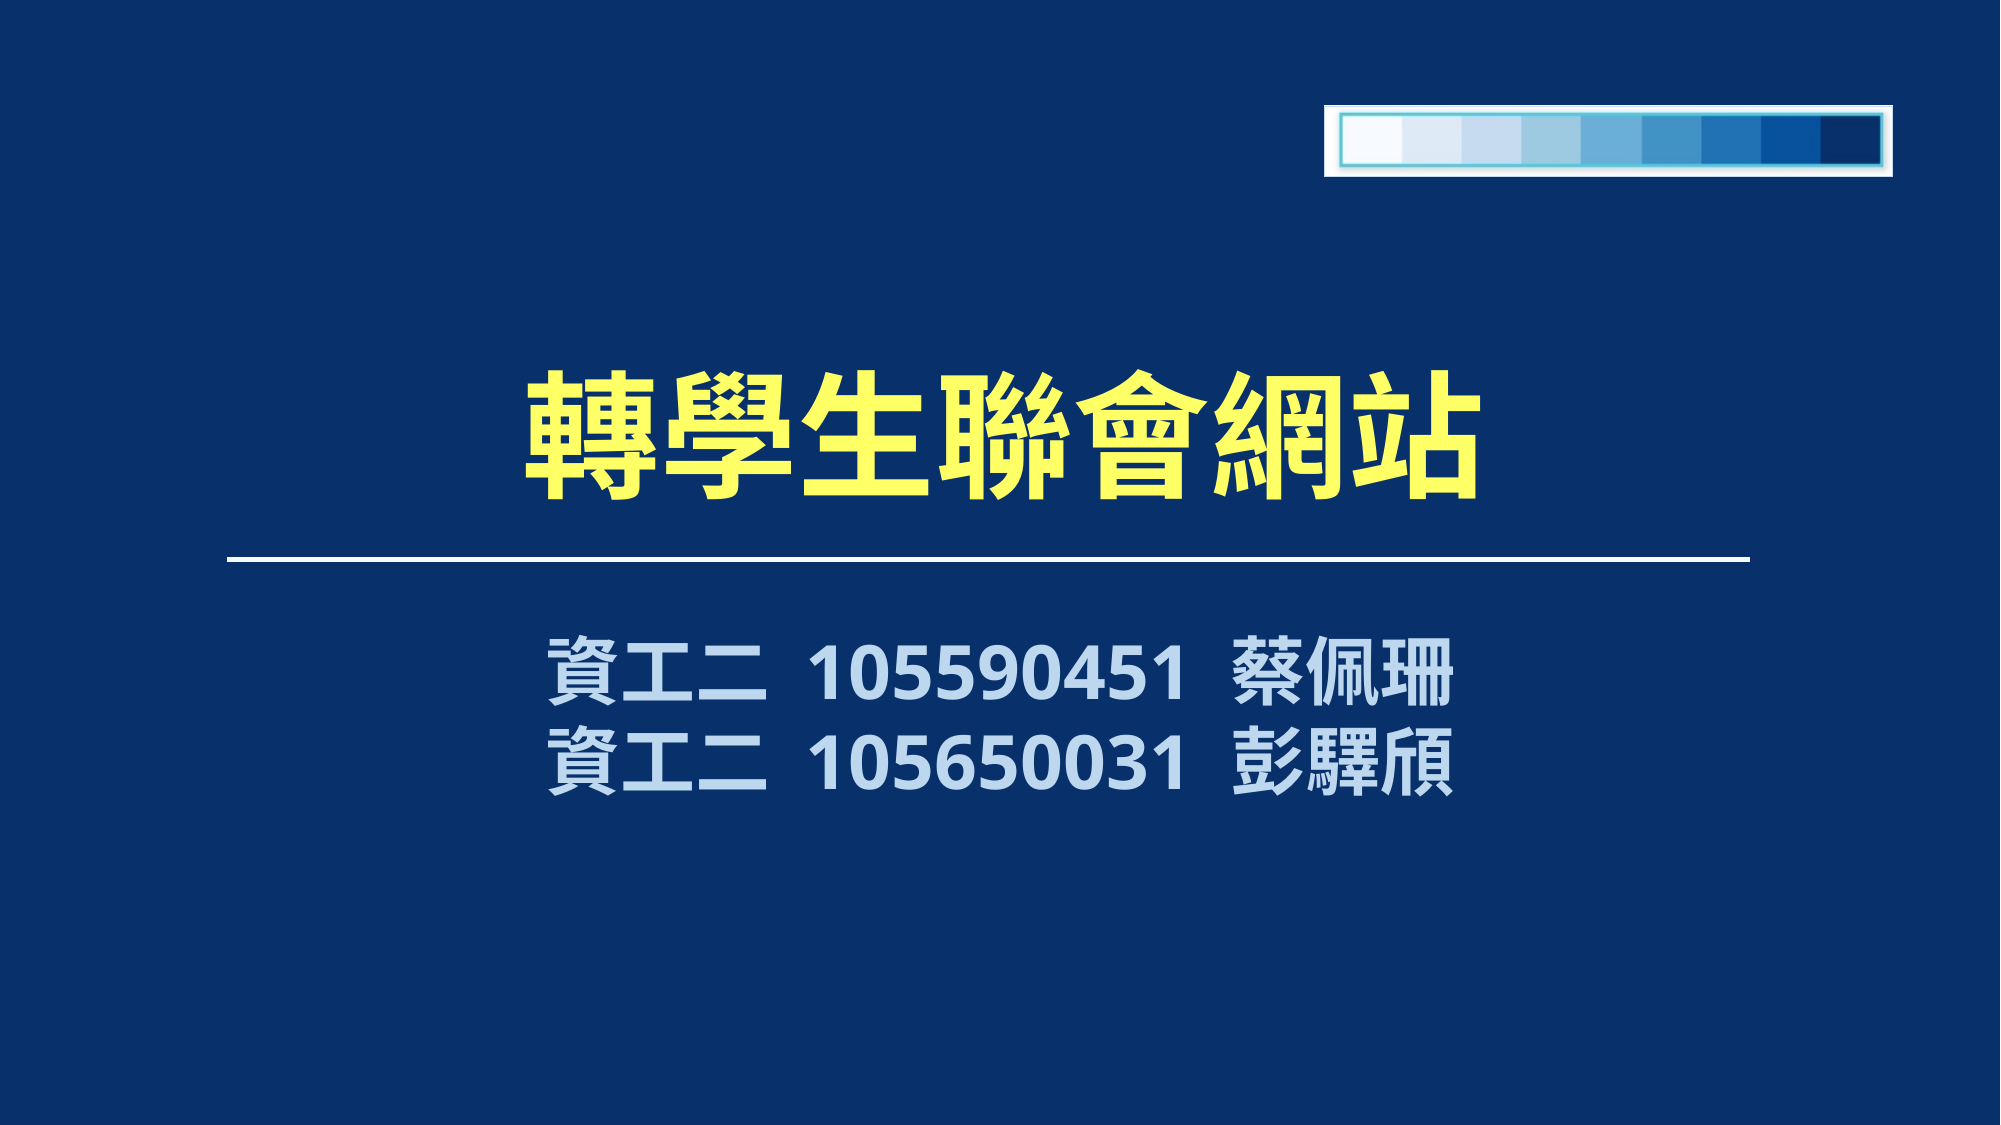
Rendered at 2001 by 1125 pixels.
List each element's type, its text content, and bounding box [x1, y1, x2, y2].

picture [1324, 105, 1893, 177]
text_box 轉學生聯會網站 [508, 342, 1501, 522]
text_box 資工二 105590451 蔡佩珊 資工二 105650031 彭驛頎 [530, 616, 1470, 812]
